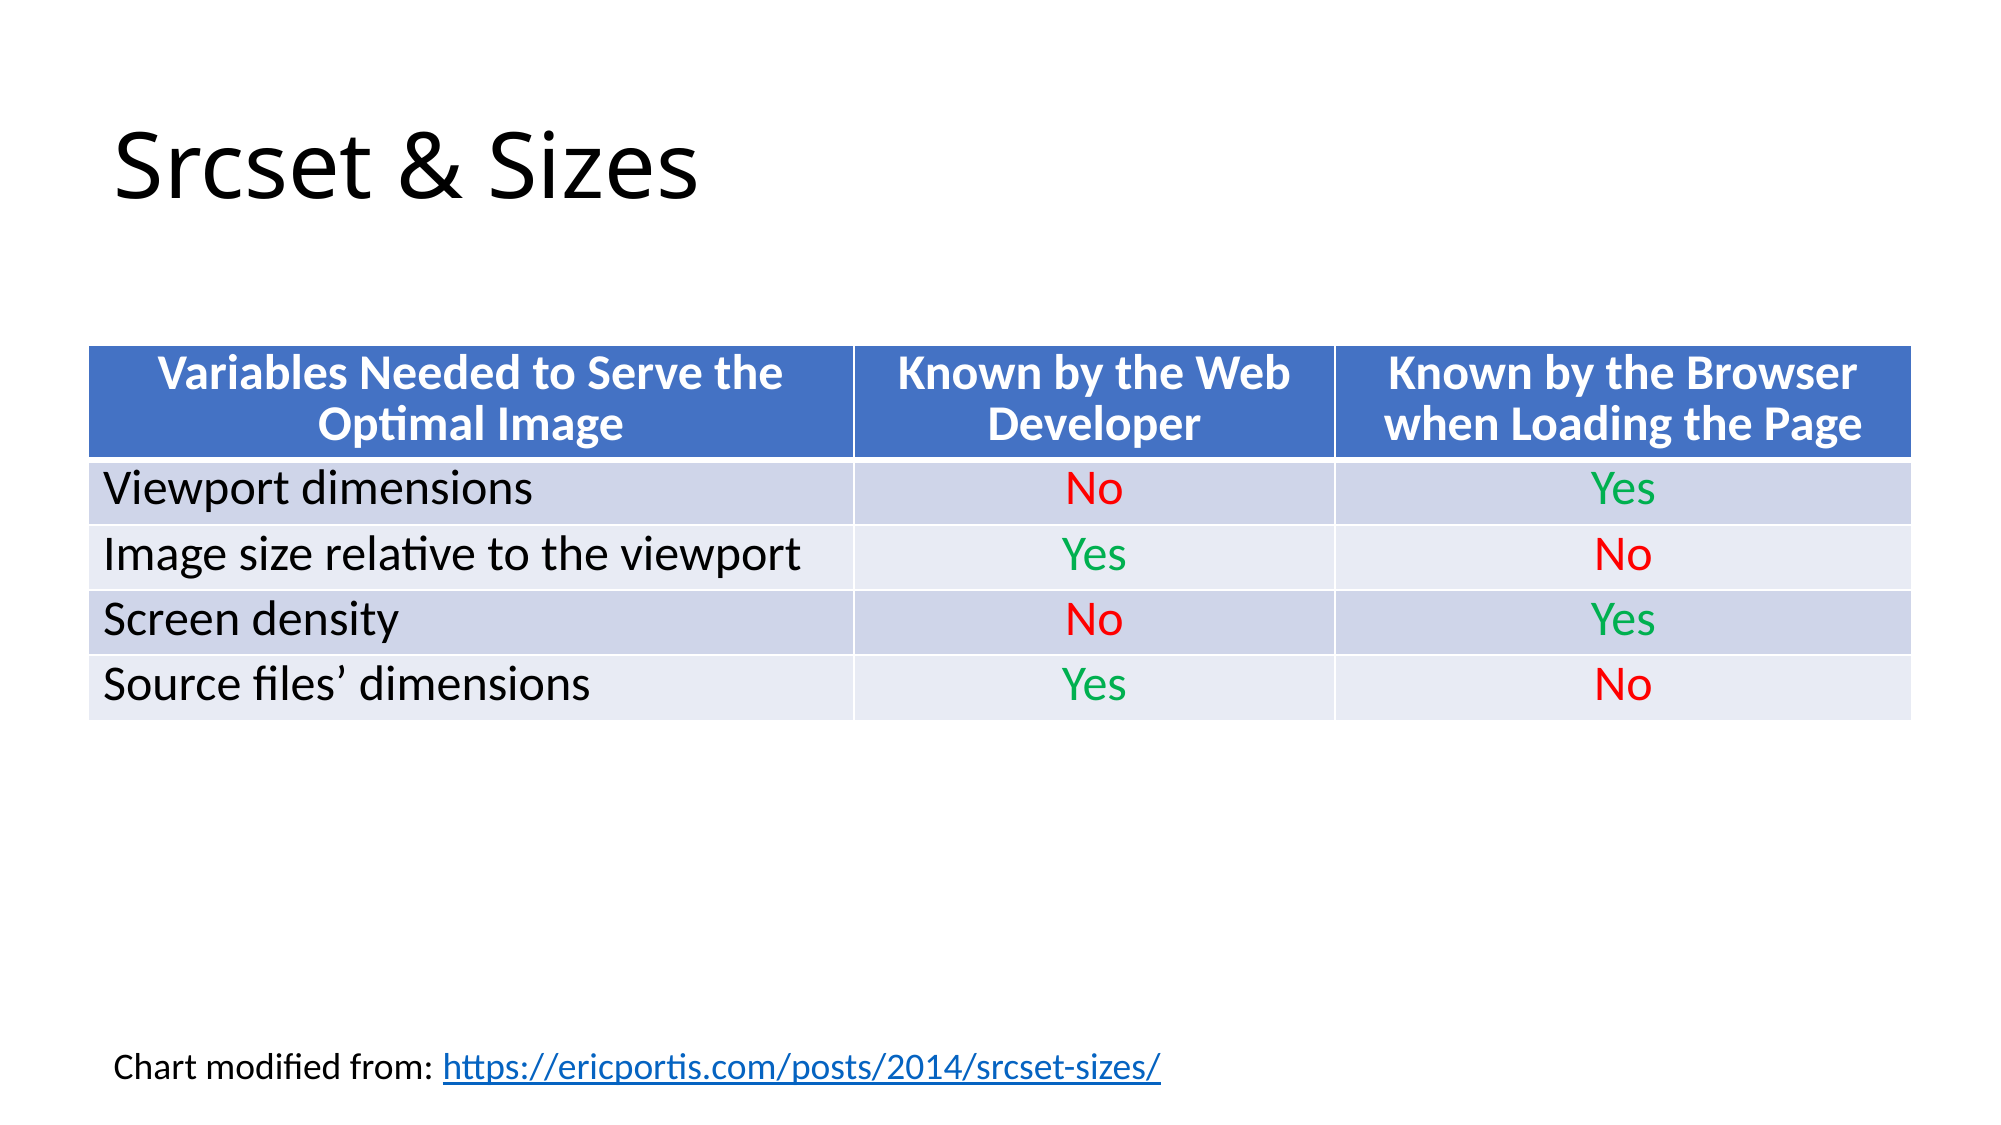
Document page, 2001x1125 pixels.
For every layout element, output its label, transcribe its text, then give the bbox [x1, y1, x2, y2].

table_cell No [1336, 526, 1911, 589]
table_cell Source files’ dimensions [89, 656, 853, 720]
table_cell Yes [1336, 463, 1911, 524]
table_cell Screen density [89, 591, 853, 654]
table_header Known by the Browser when Loading the Page [1336, 346, 1911, 457]
table_cell No [855, 591, 1334, 654]
table_cell Yes [855, 656, 1334, 720]
title Srcset & Sizes [99, 59, 1824, 278]
table_cell Yes [855, 526, 1334, 589]
table_cell No [855, 463, 1334, 524]
table_header Variables Needed to Serve the Optimal Image [89, 346, 853, 457]
table_cell Viewport dimensions [89, 463, 853, 524]
table_header Known by the Web Developer [855, 346, 1334, 457]
text_box Chart modified from: https://ericportis.com/posts/2014/srcset-sizes/ [99, 1034, 1863, 1095]
table_cell Yes [1336, 591, 1911, 654]
table_cell Image size relative to the viewport [89, 526, 853, 589]
table_cell No [1336, 656, 1911, 720]
